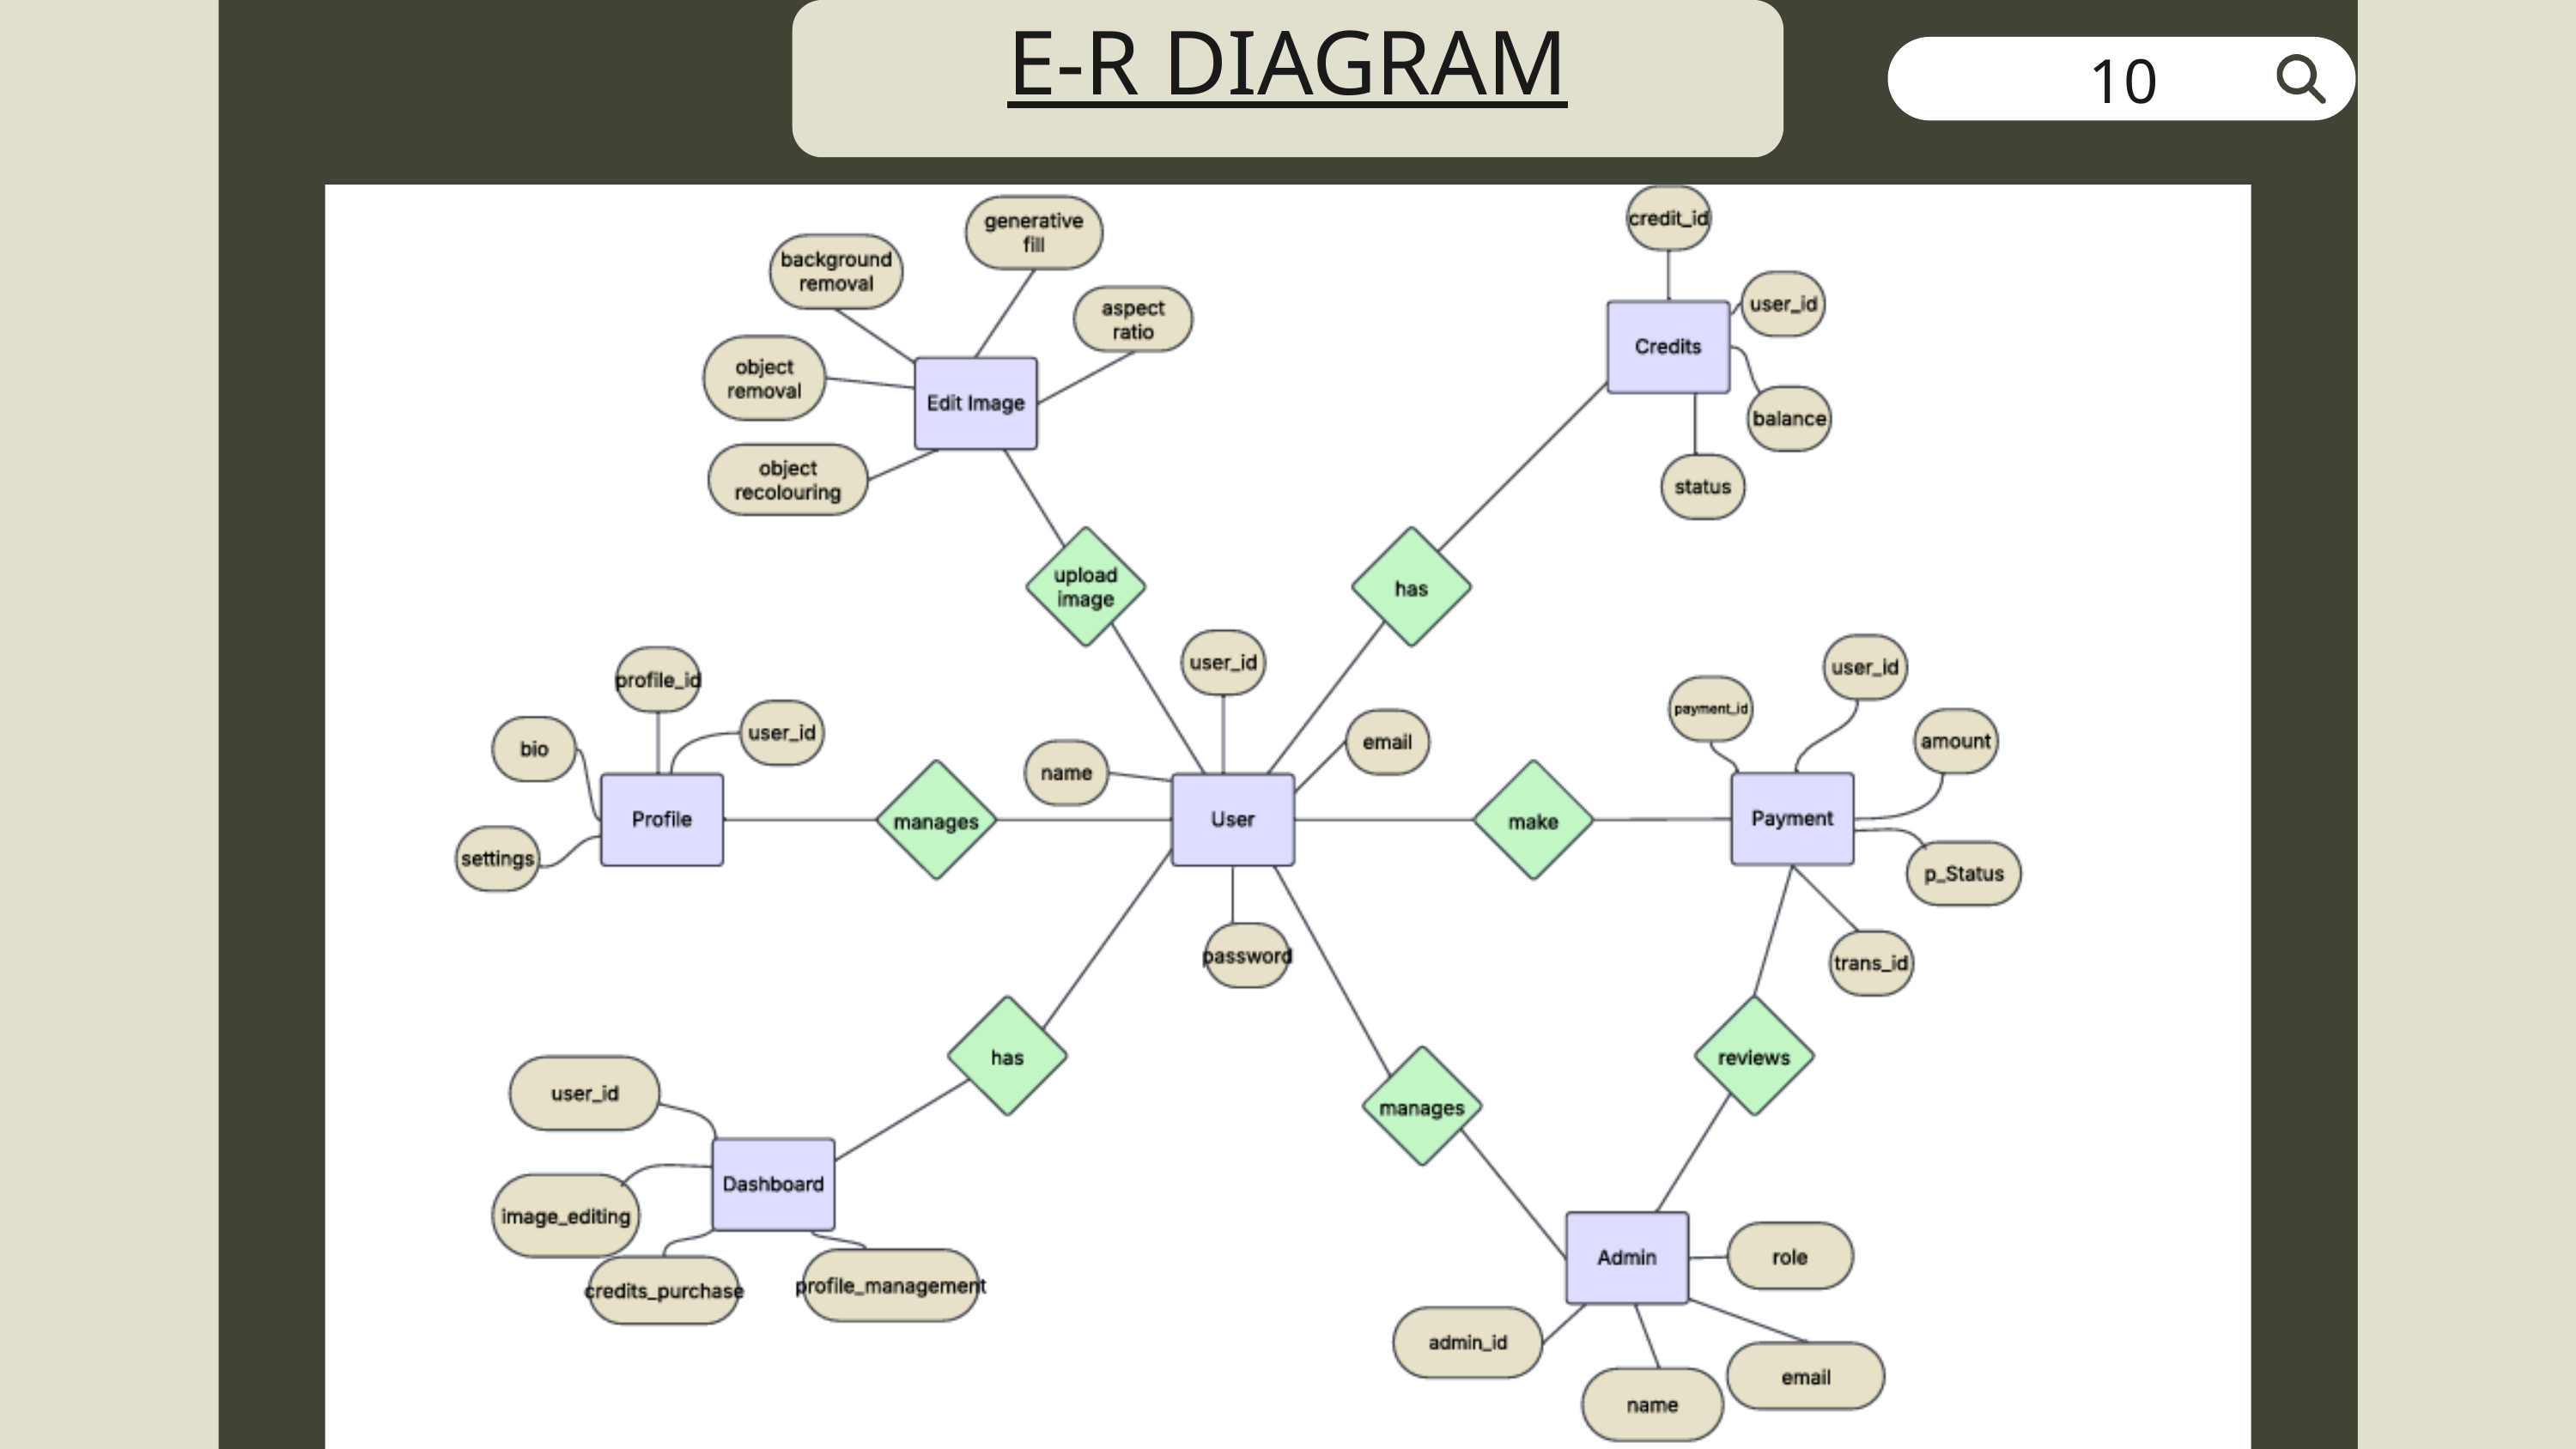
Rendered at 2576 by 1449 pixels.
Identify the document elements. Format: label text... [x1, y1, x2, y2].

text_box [1347, 779, 2576, 1047]
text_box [1887, 36, 2356, 121]
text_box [792, 0, 1784, 158]
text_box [1390, 822, 2576, 1090]
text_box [0, 652, 1229, 920]
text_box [1412, 844, 2576, 1112]
text_box [325, 185, 2251, 1449]
text_box 10 [1889, 30, 2358, 38]
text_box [1369, 801, 2576, 1069]
